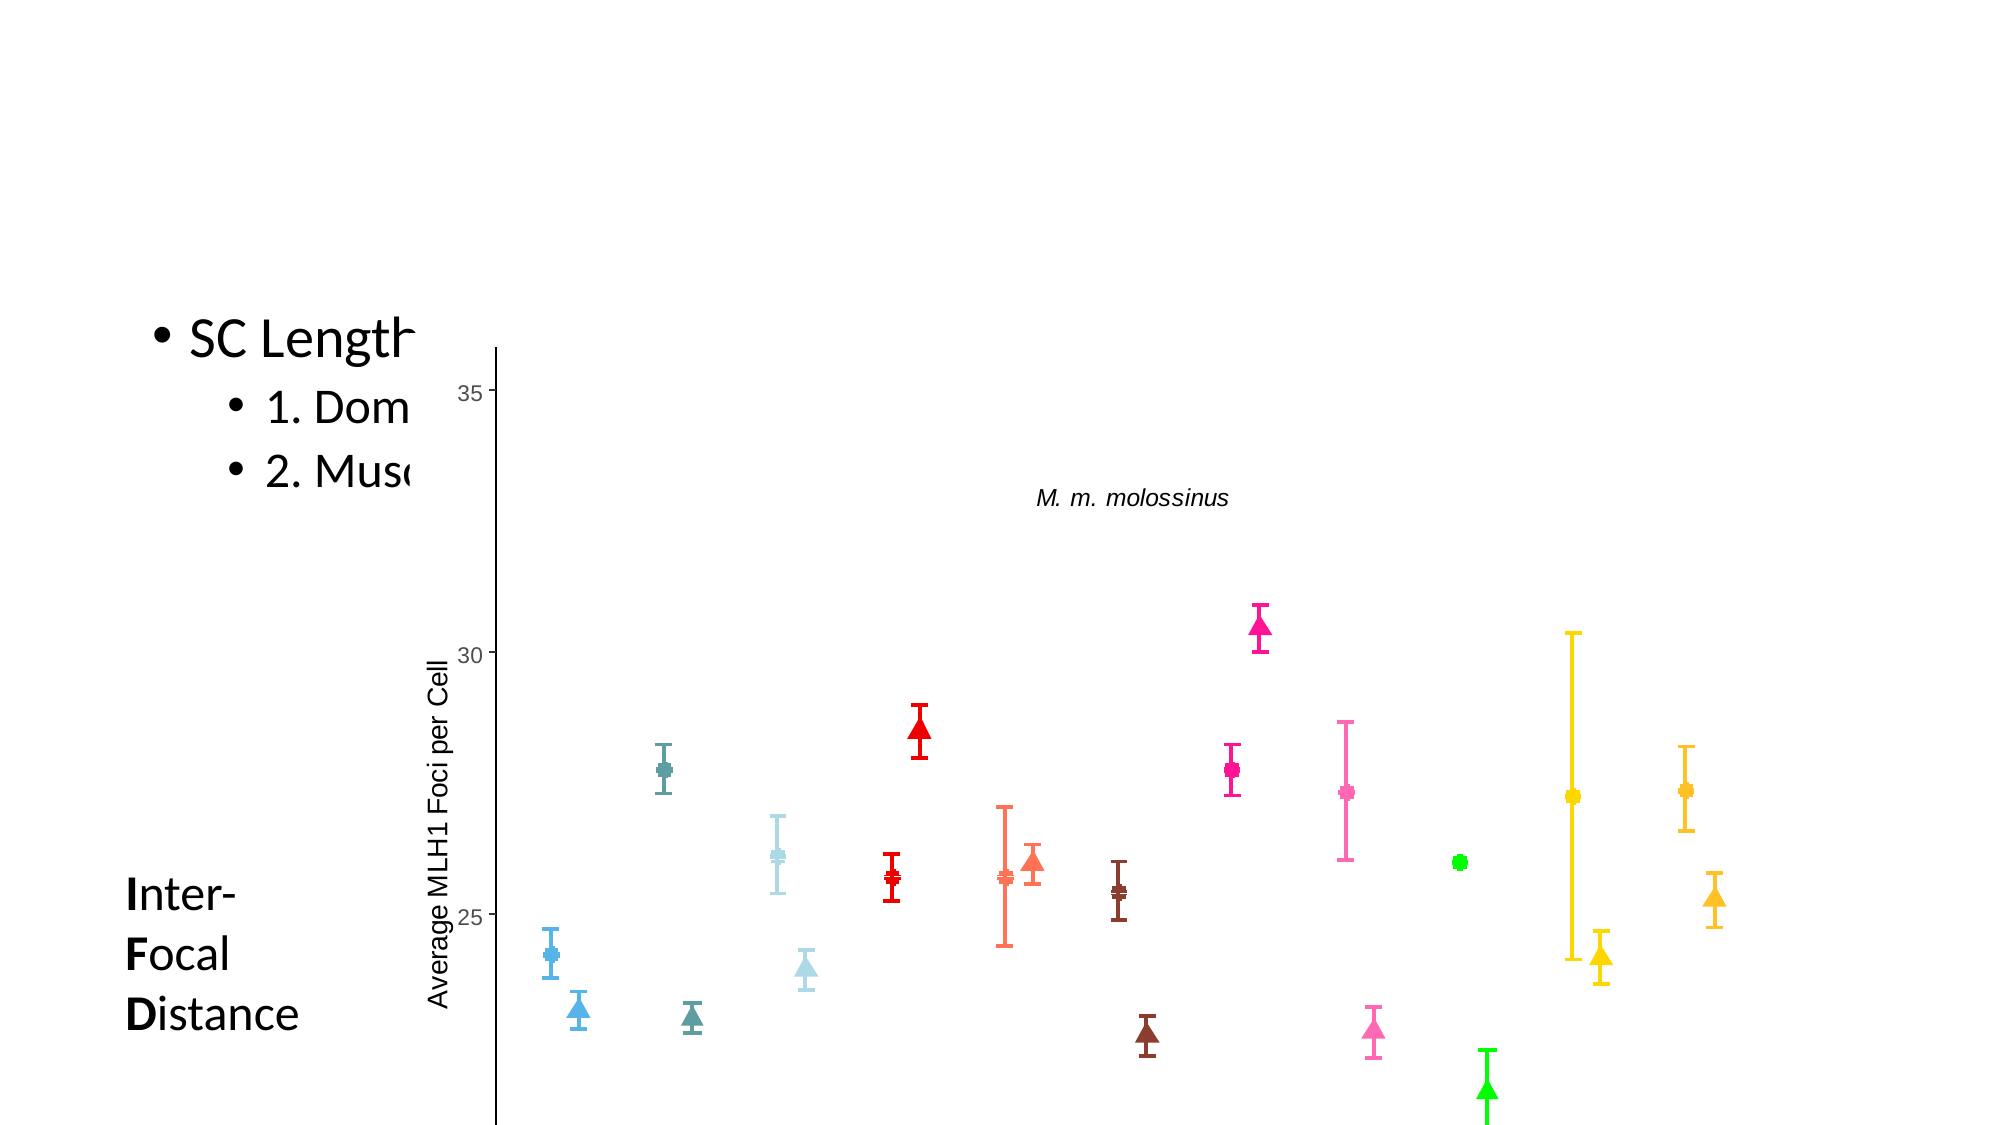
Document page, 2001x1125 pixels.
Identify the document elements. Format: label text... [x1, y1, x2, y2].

picture [409, 333, 1780, 1125]
text_box Inter- Focal Distance [110, 852, 409, 1048]
list SC Length 1. Dom are different 2. Musc strains? (PWD and SKIVE most different) [137, 299, 1863, 1014]
